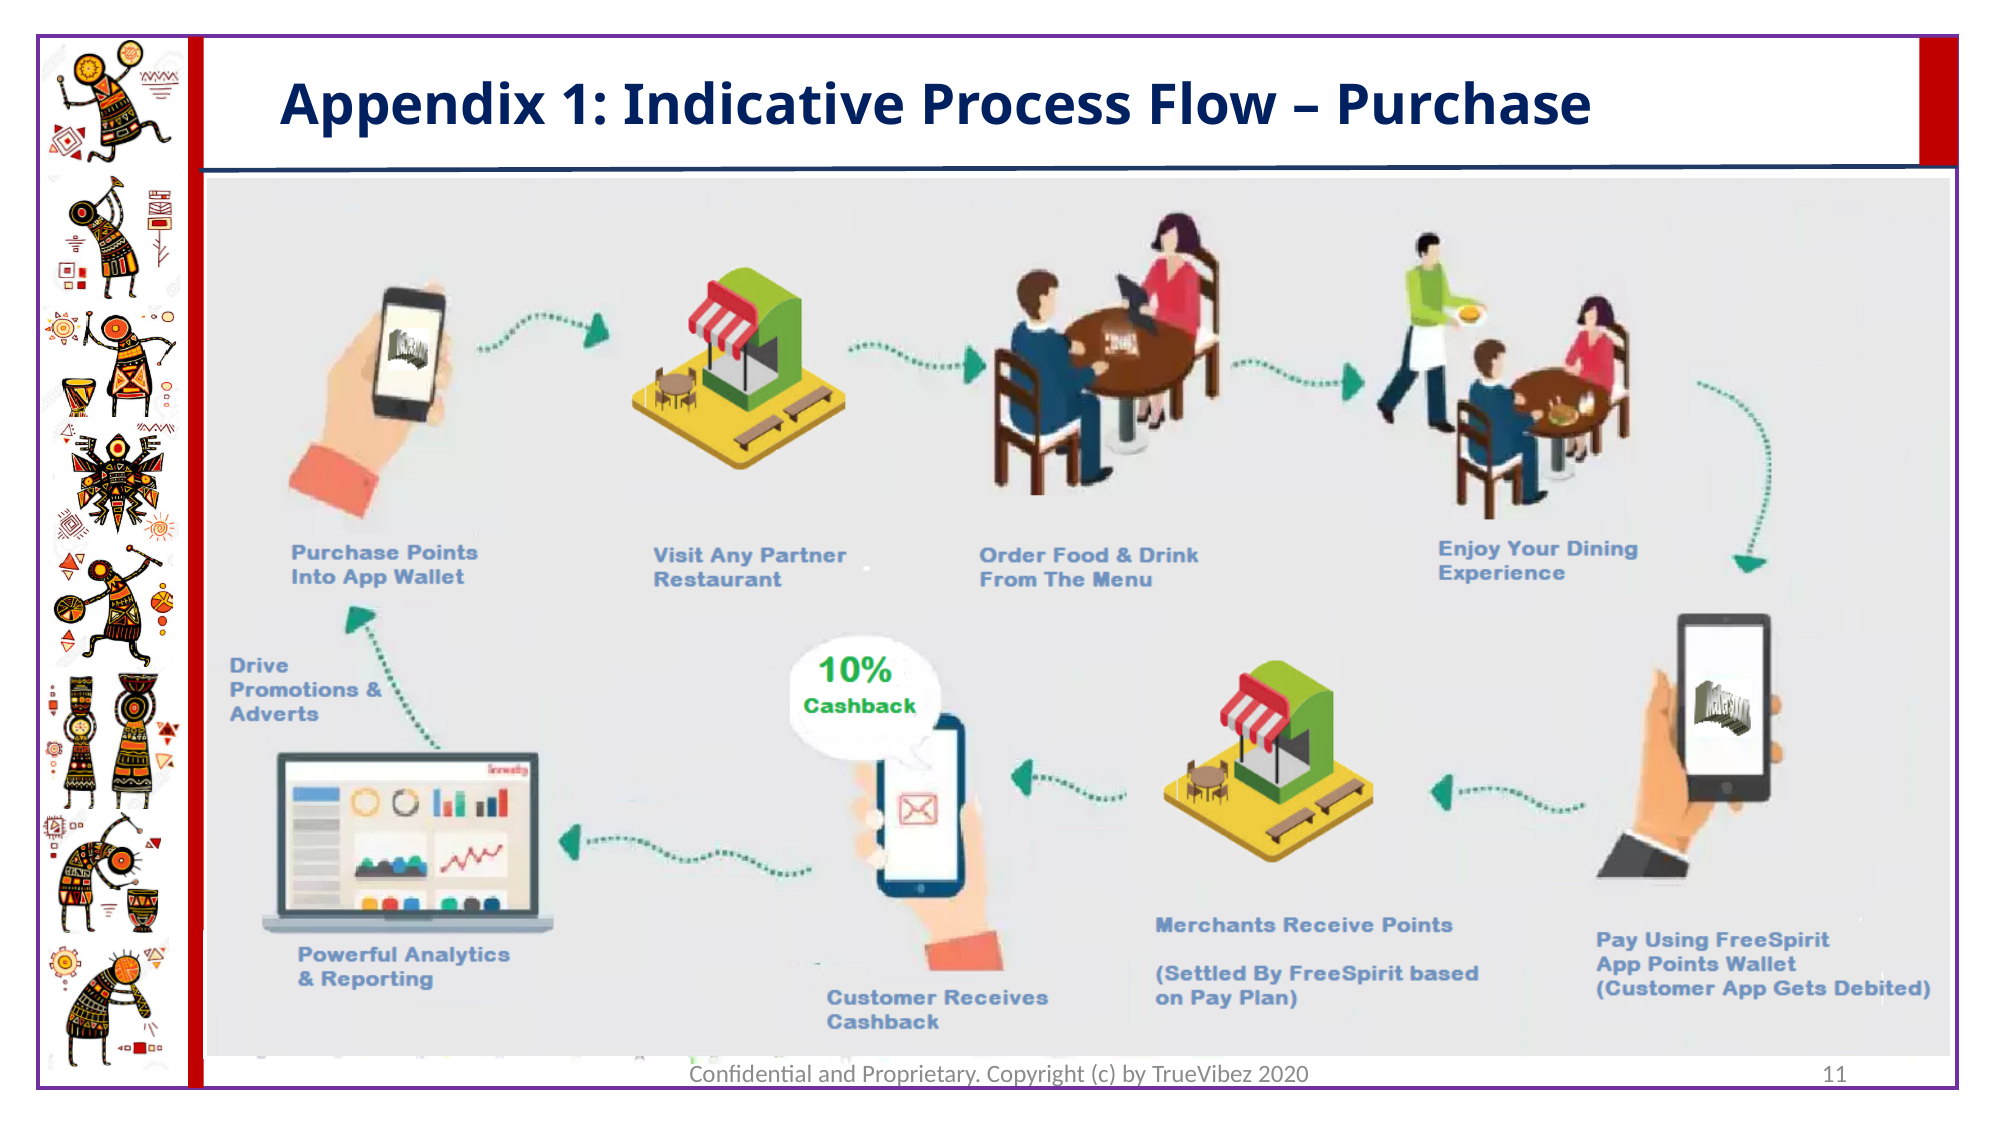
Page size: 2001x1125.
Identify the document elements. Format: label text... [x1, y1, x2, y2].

picture [42, 305, 182, 934]
text_box Appendix 1: Indicative Process Flow – Purchase [266, 60, 1863, 166]
text_box [1918, 37, 1959, 167]
text_box [37, 35, 1958, 1089]
picture [42, 175, 181, 301]
picture [203, 178, 1950, 1064]
footer Confidential and Proprietary. Copyright (c) by TrueVibez 2020 [662, 1056, 1338, 1103]
text_box Appendix 1: Indicative Process Flow – Purchase [266, 171, 1863, 178]
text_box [199, 166, 1958, 171]
picture [42, 40, 184, 171]
slide_number 11 [1412, 1059, 1863, 1103]
text_box [187, 36, 205, 1089]
picture [47, 937, 169, 1070]
